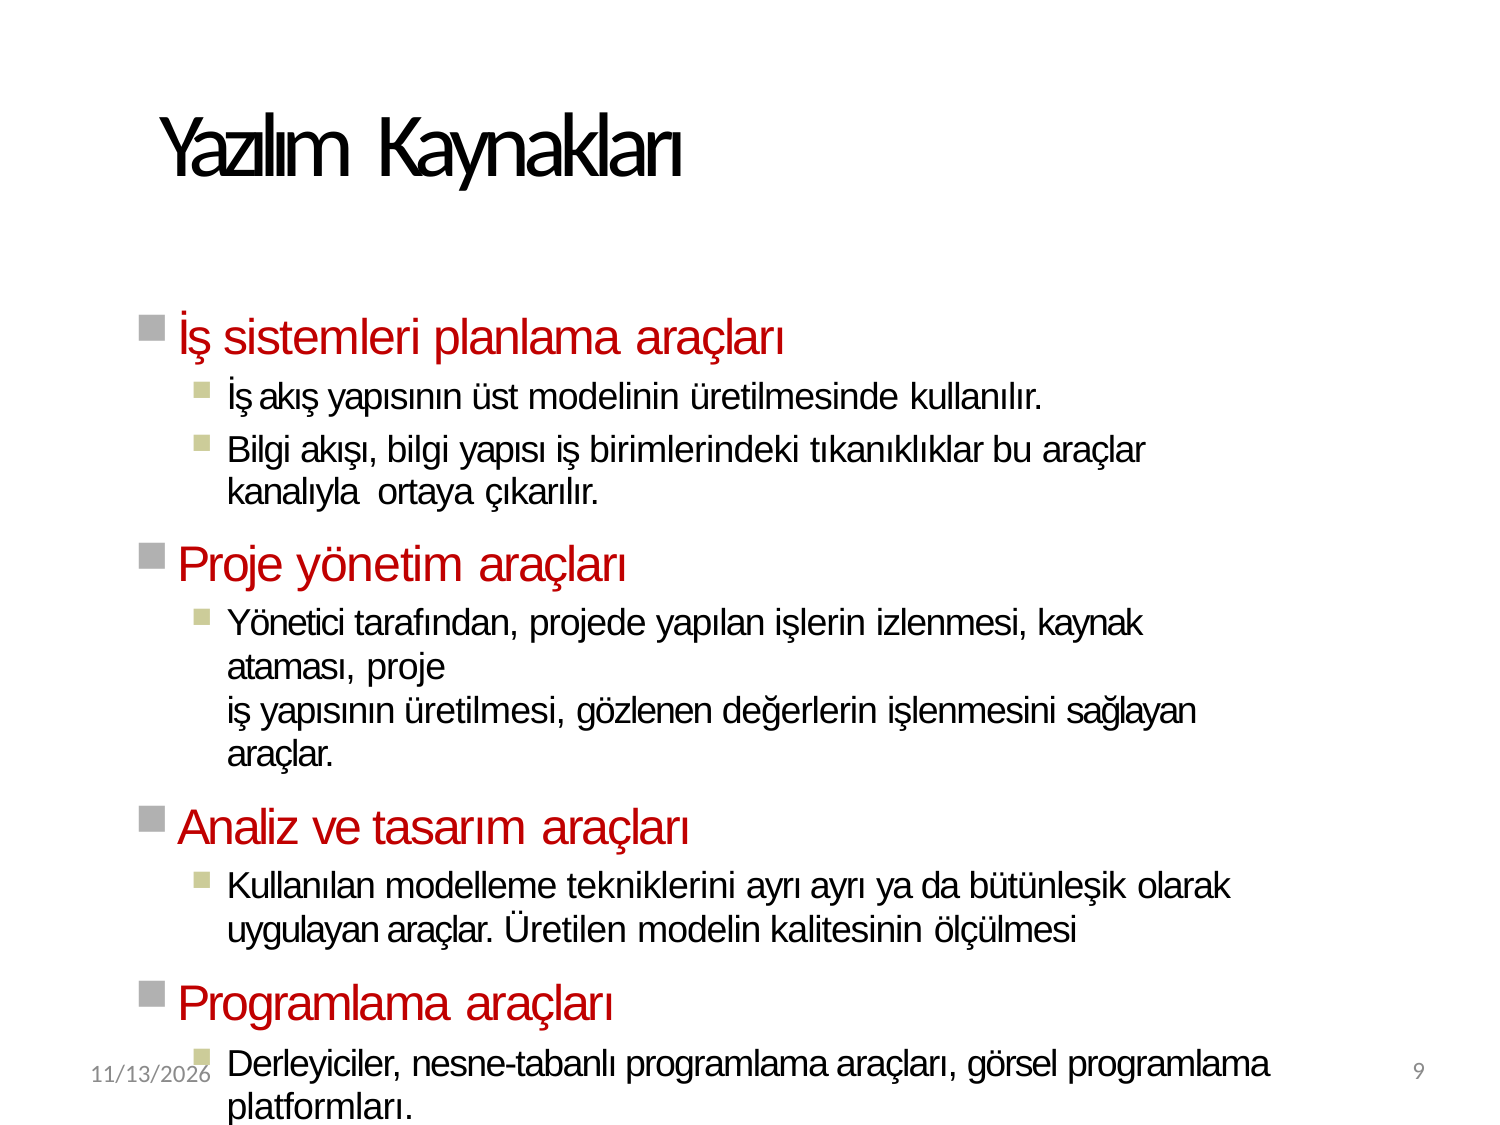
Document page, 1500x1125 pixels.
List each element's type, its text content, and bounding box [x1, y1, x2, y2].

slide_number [75, 1042, 425, 1103]
text_box İş sistemleri planlama araçları İş akış yapısının üst modelinin üretilmesinde kullanılır. Bilgi akışı, bilgi yapısı iş birimlerindeki tıkanıklıklar bu araçlar kanalıyla ortaya çıkarılır. Proje yönetim araçları Yönetici tarafından, projede yapılan işlerin izlenmesi, kaynak ataması, proje iş yapısının üretilmesi, gözlenen değerlerin işlenmesini sağlayan araçlar. Analiz ve tasarım araçları Kullanılan modelleme tekniklerini ayrı ayrı ya da bütünleşik olarak uygulayan araçlar. Üretilen modelin kalitesinin ölçülmesi Programlama araçları Derleyiciler, nesne-tabanlı programlama araçları, görsel programlama platformları. [132, 292, 1367, 1125]
slide_number 9 [1367, 746, 1425, 1125]
title Yazılım Kaynakları [75, 43, 1425, 234]
